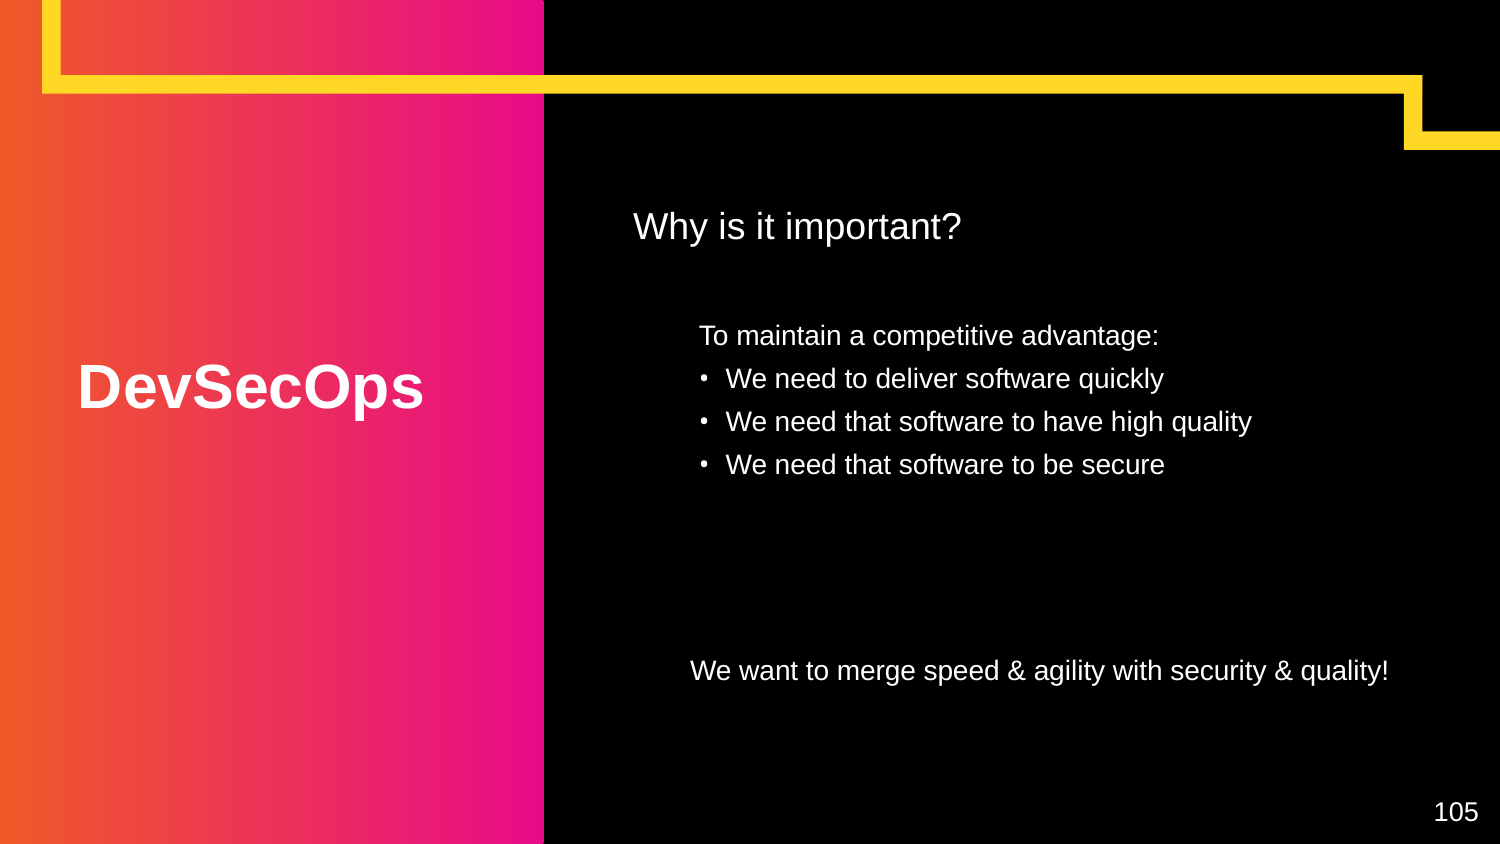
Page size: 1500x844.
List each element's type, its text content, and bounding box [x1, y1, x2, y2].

text_box Why is it important? [621, 188, 1458, 261]
slide_number ‹#› [1403, 779, 1494, 844]
text_box To maintain a competitive advantage: We need to deliver software quickly We need that software to have high quality We need that software to be secure [670, 309, 1447, 488]
title DevSecOps [42, 343, 433, 430]
text_box We want to merge speed & agility with security & quality! [647, 642, 1433, 696]
